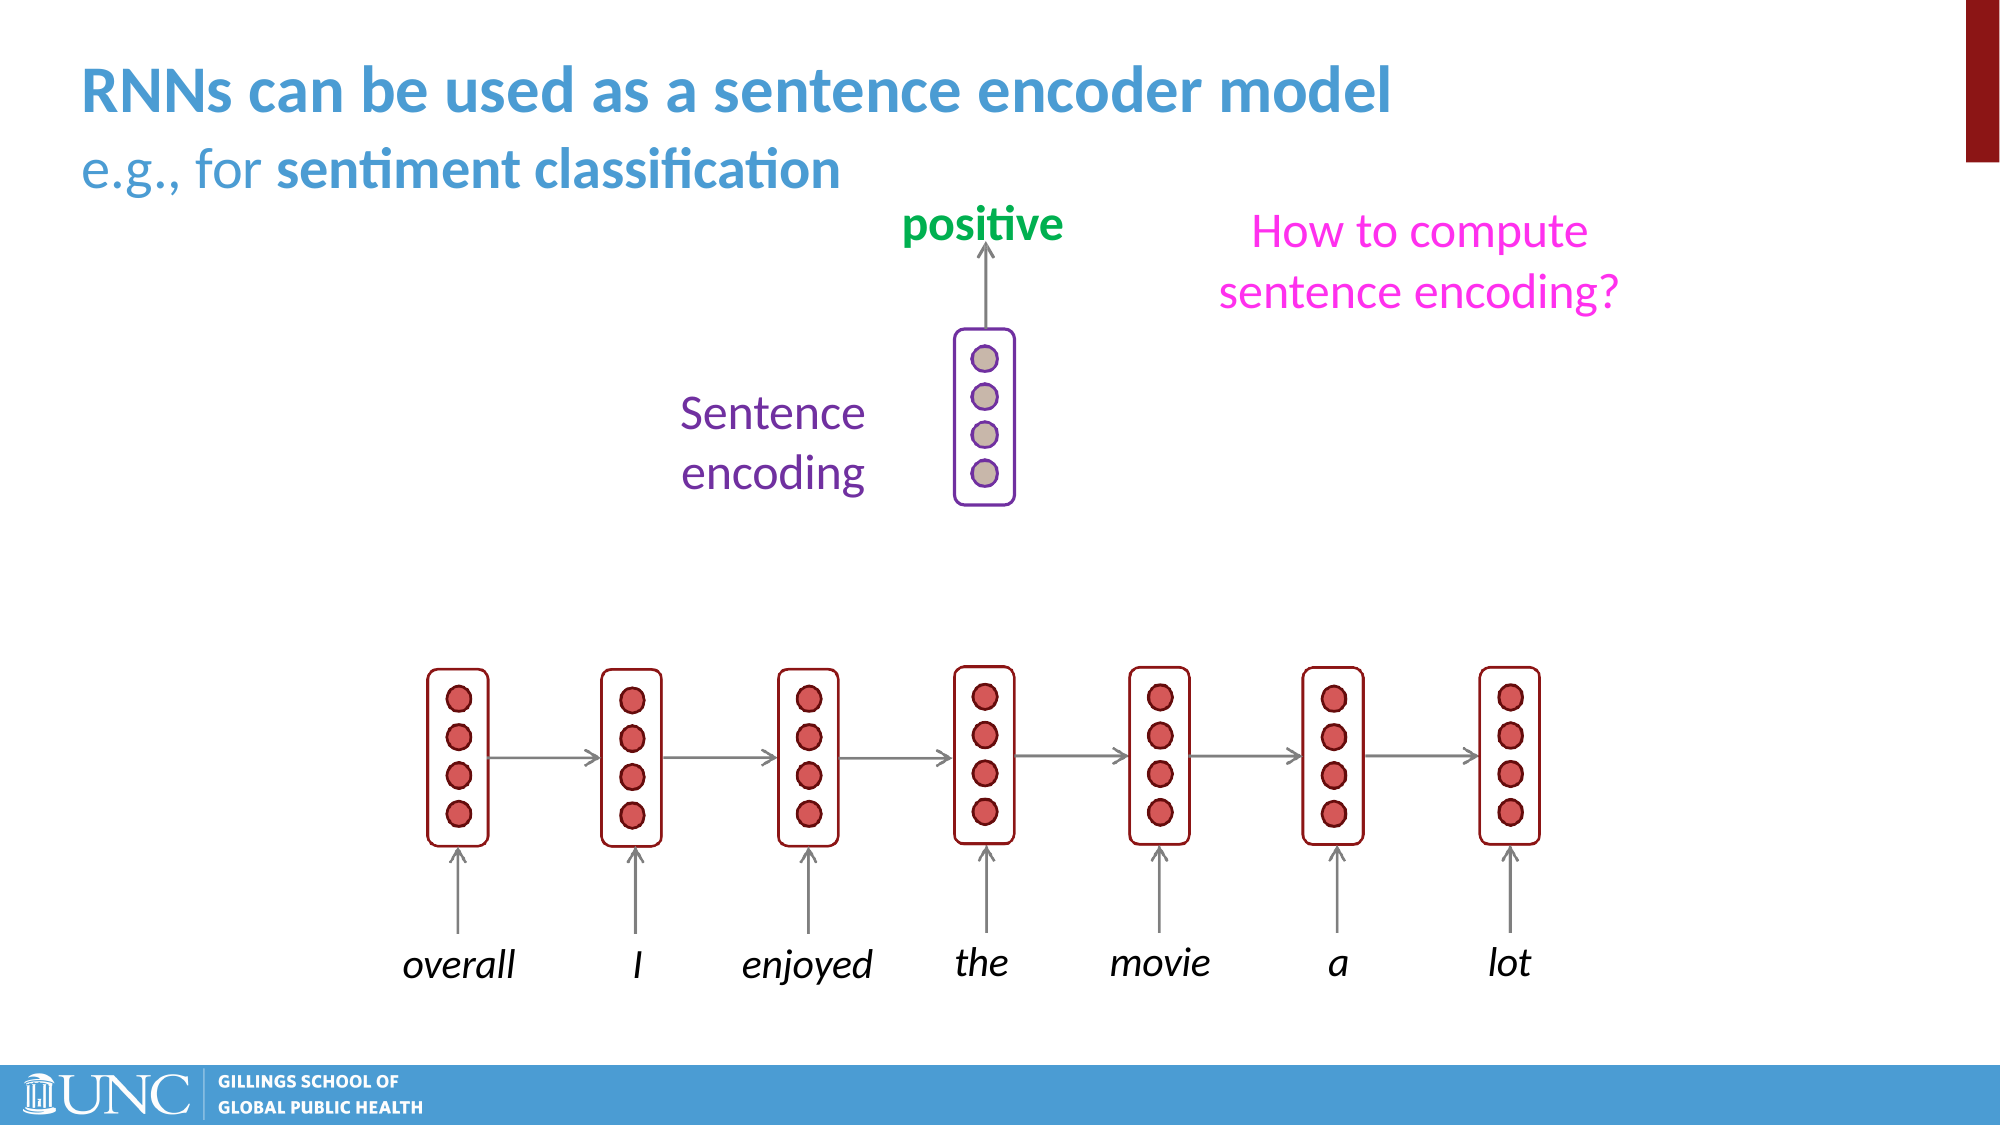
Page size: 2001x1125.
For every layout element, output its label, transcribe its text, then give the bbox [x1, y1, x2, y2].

text_box movie [1107, 943, 1214, 986]
title RNNs can be used as a sentence encoder model e.g., for sentiment classification [79, 38, 1398, 234]
text_box a [1325, 943, 1352, 986]
text_box the [952, 943, 1012, 986]
picture [425, 665, 1541, 934]
text_box How to compute [1249, 195, 1592, 255]
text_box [952, 240, 1017, 507]
text_box I [630, 943, 646, 987]
text_box lot [1485, 943, 1536, 986]
text_box sentence encoding? [1216, 255, 1625, 318]
picture [23, 1068, 422, 1120]
text_box overall [400, 934, 519, 987]
text_box positive [899, 234, 1068, 251]
text_box enjoyed [739, 943, 876, 987]
text_box Sentence encoding [678, 378, 870, 500]
